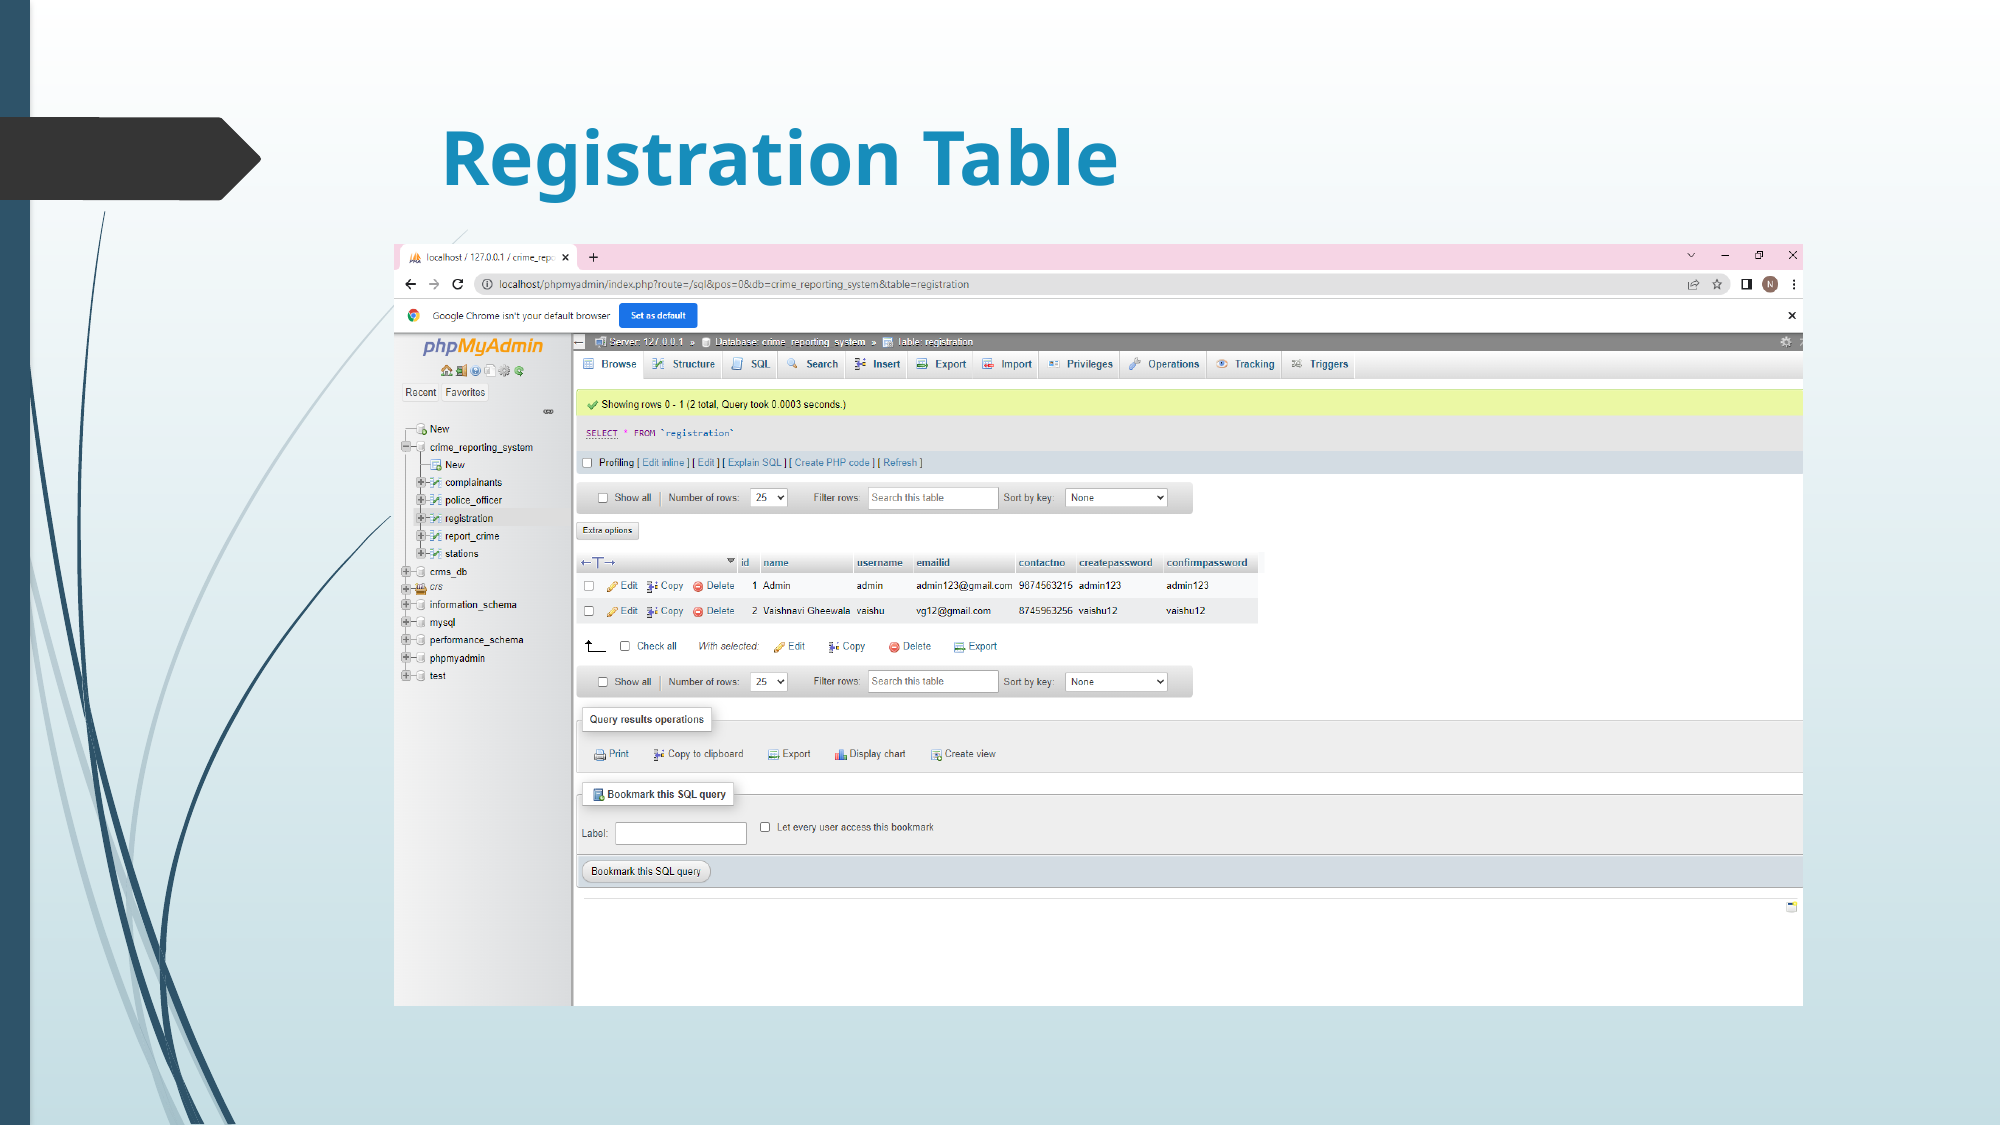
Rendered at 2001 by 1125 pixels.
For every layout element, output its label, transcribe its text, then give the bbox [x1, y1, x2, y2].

title Registration Table [425, 102, 1888, 313]
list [394, 244, 1803, 1006]
